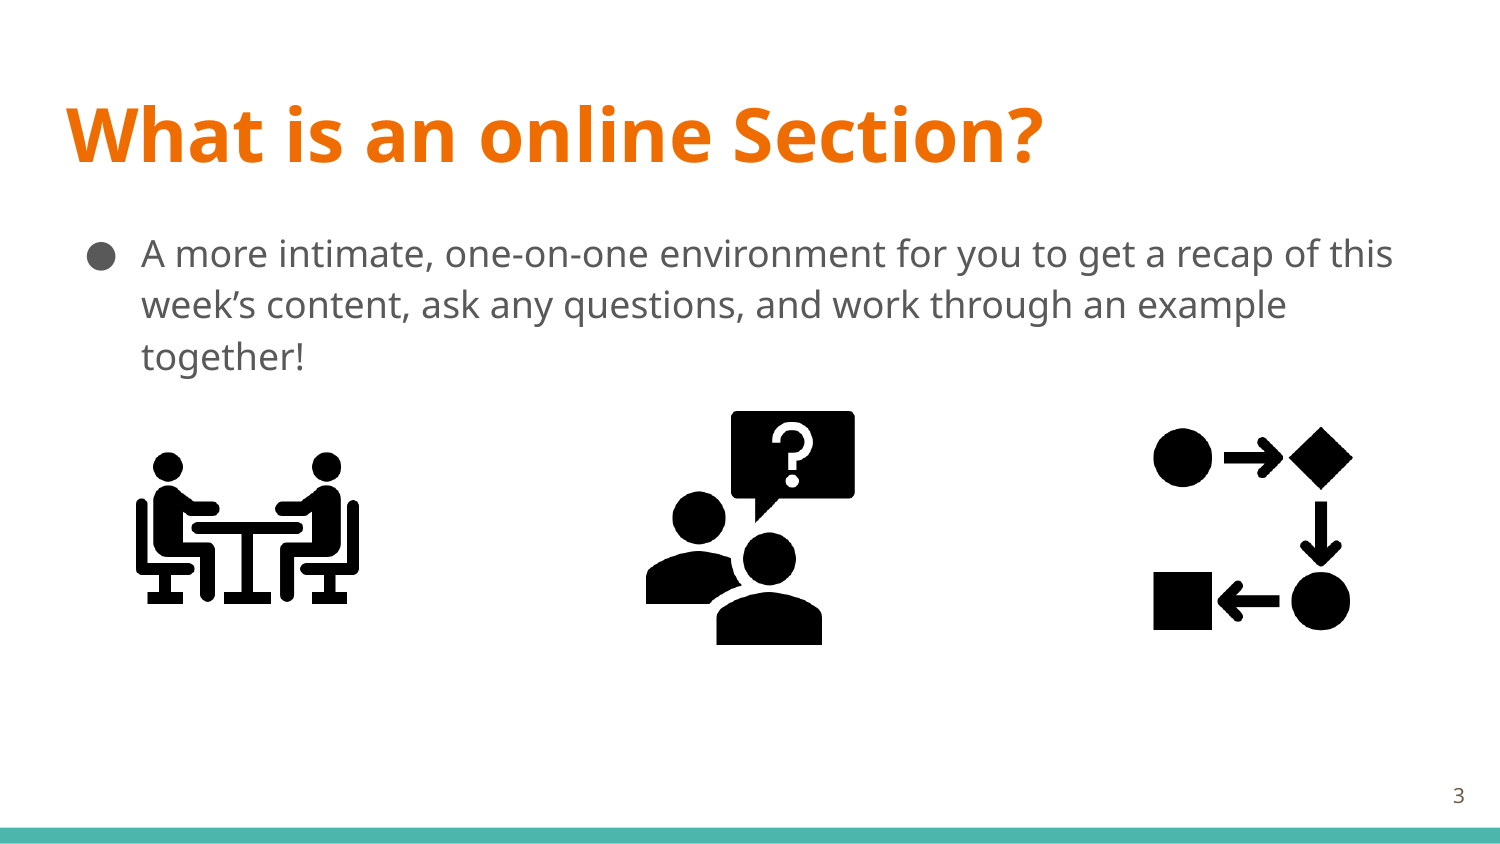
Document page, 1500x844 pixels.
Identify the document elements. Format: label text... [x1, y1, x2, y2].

list A more intimate, one-on-one environment for you to get a recap of this week’s content, ask any questions, and work through an example together! [51, 207, 1449, 350]
picture [609, 387, 891, 669]
picture [1112, 387, 1394, 669]
picture [106, 387, 388, 669]
title What is an online Section? [51, 72, 1449, 189]
slide_number 3 [1389, 764, 1480, 830]
